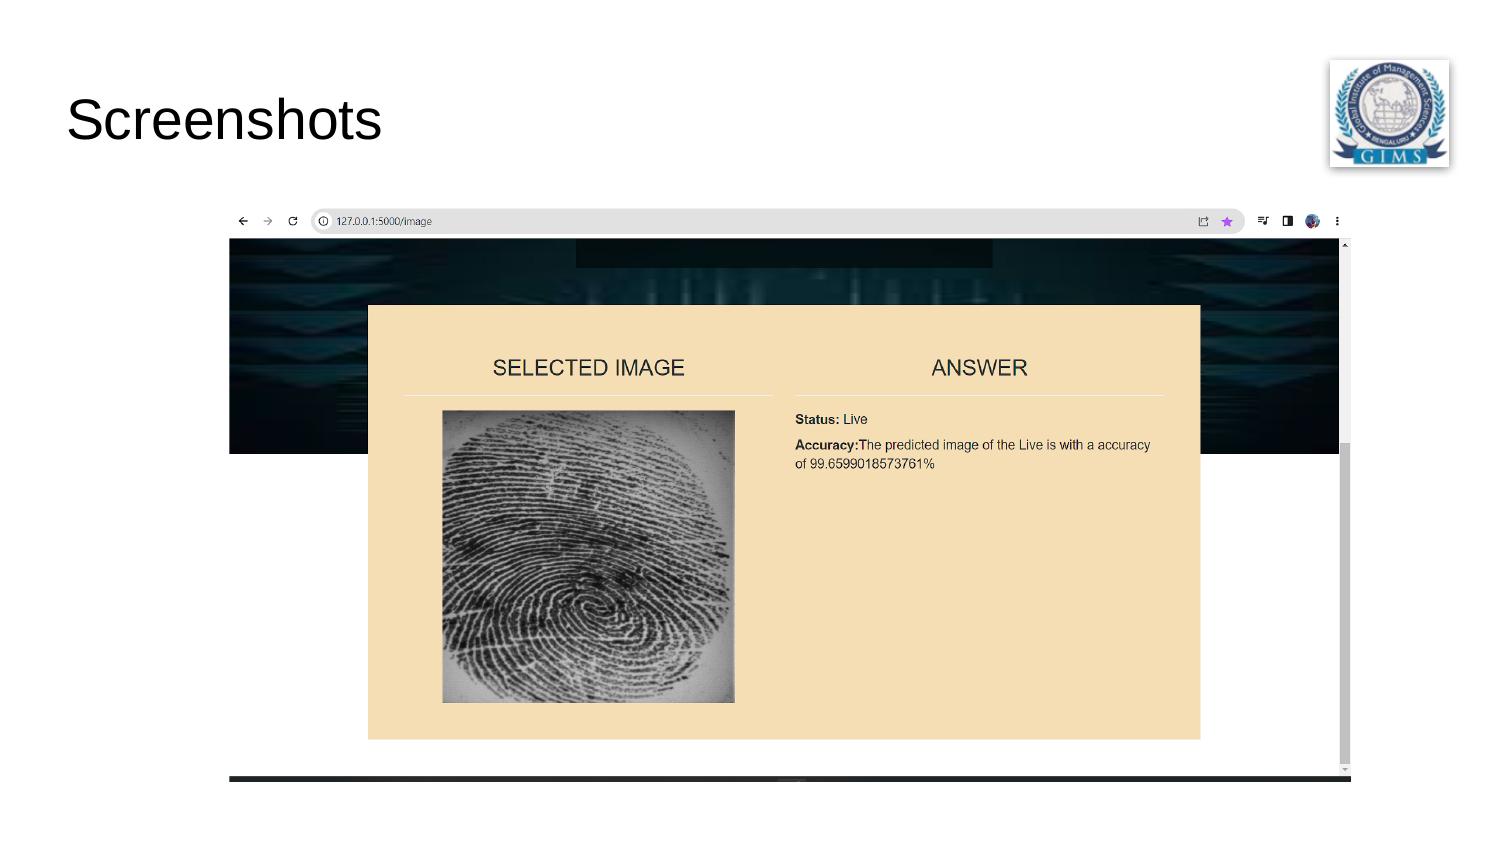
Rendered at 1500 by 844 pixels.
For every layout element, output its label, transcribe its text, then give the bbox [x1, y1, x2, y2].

title Screenshots [51, 72, 1323, 167]
picture [229, 207, 1352, 783]
picture [1330, 60, 1450, 168]
